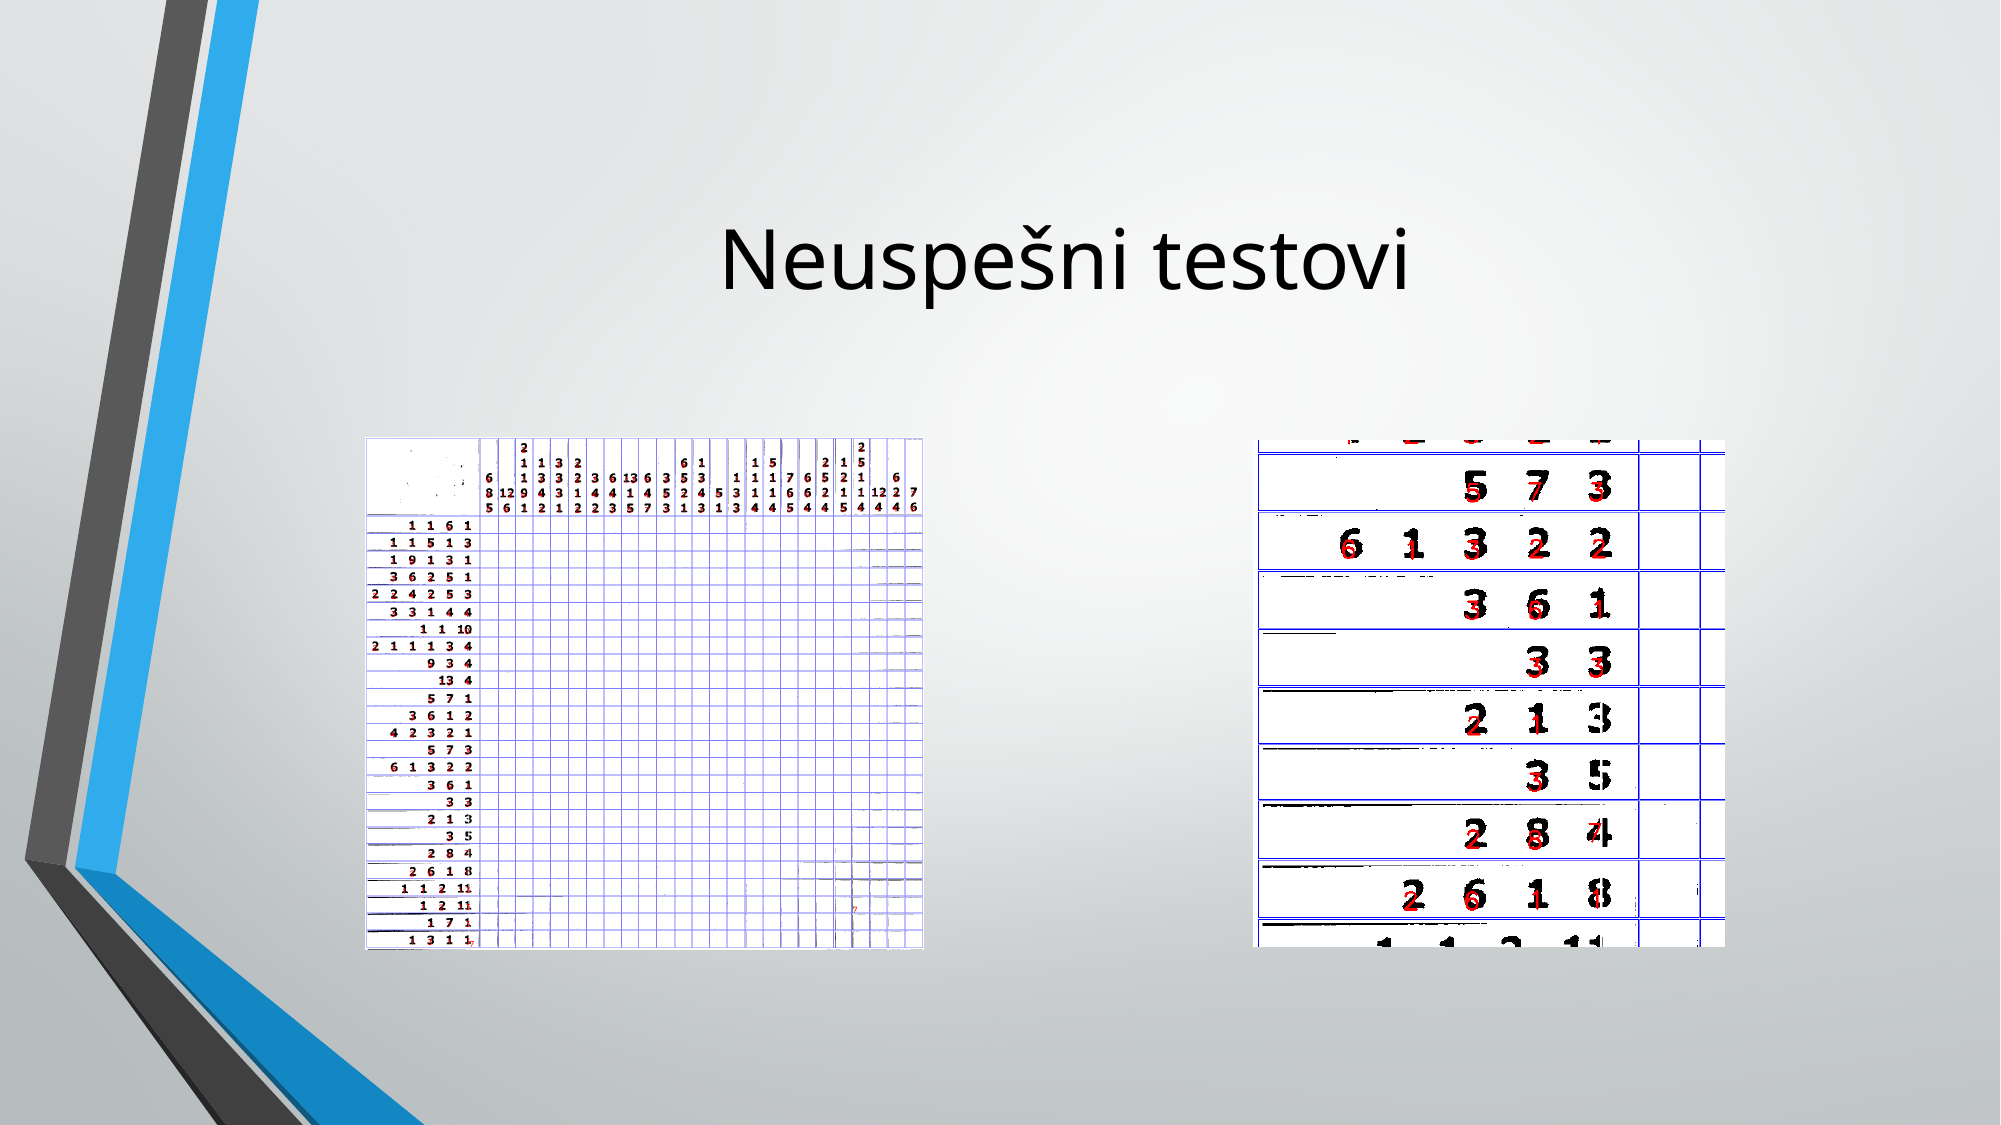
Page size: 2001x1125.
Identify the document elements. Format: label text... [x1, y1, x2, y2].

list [1251, 440, 1726, 947]
title Neuspešni testovi [243, 112, 1887, 400]
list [365, 437, 925, 951]
